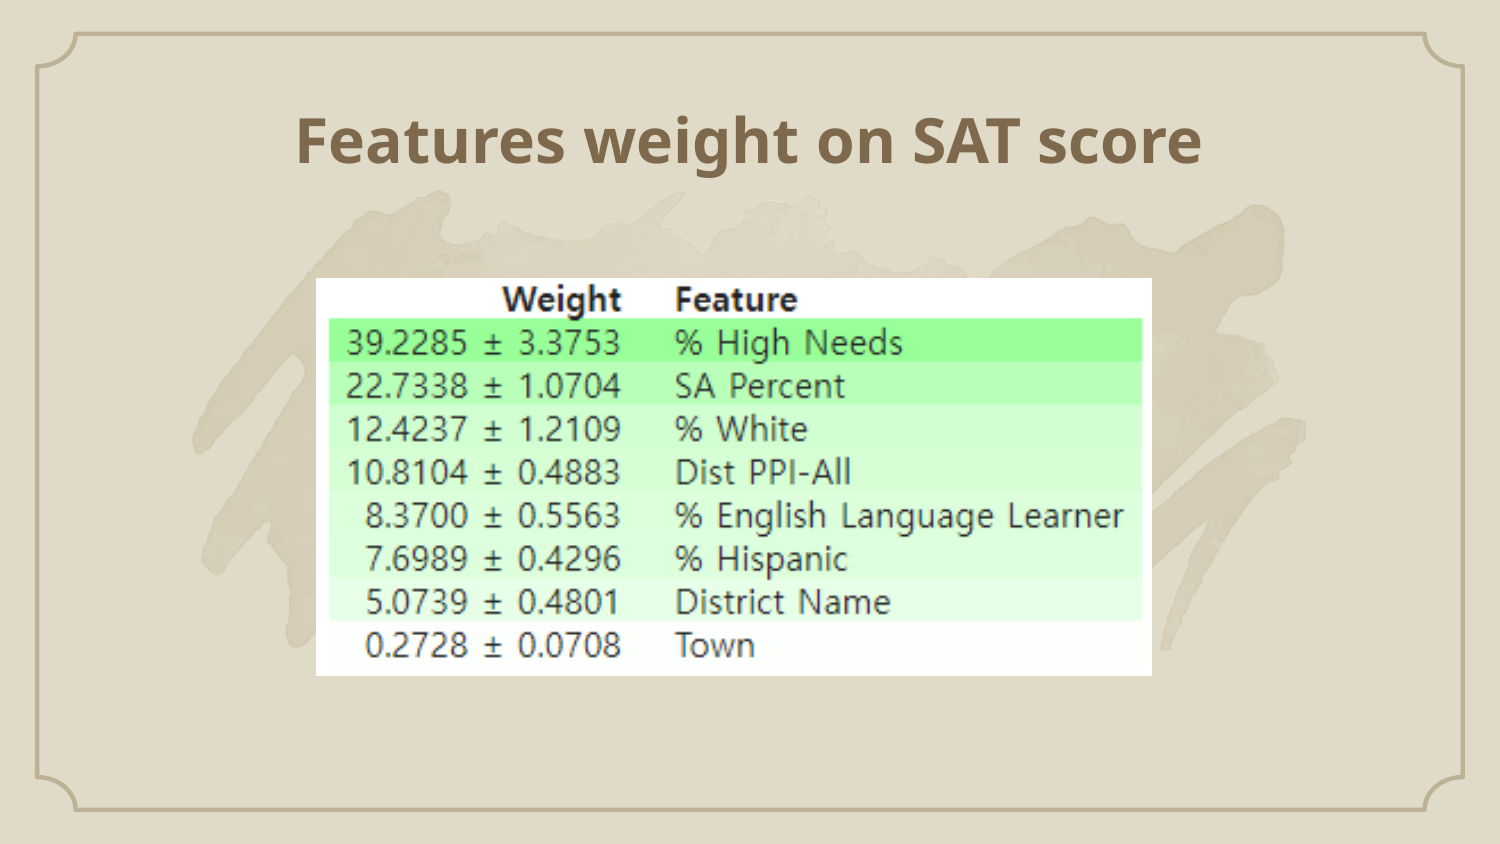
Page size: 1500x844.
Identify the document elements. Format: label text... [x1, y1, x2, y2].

picture [316, 278, 1152, 676]
title Features weight on SAT score [117, 108, 1383, 169]
